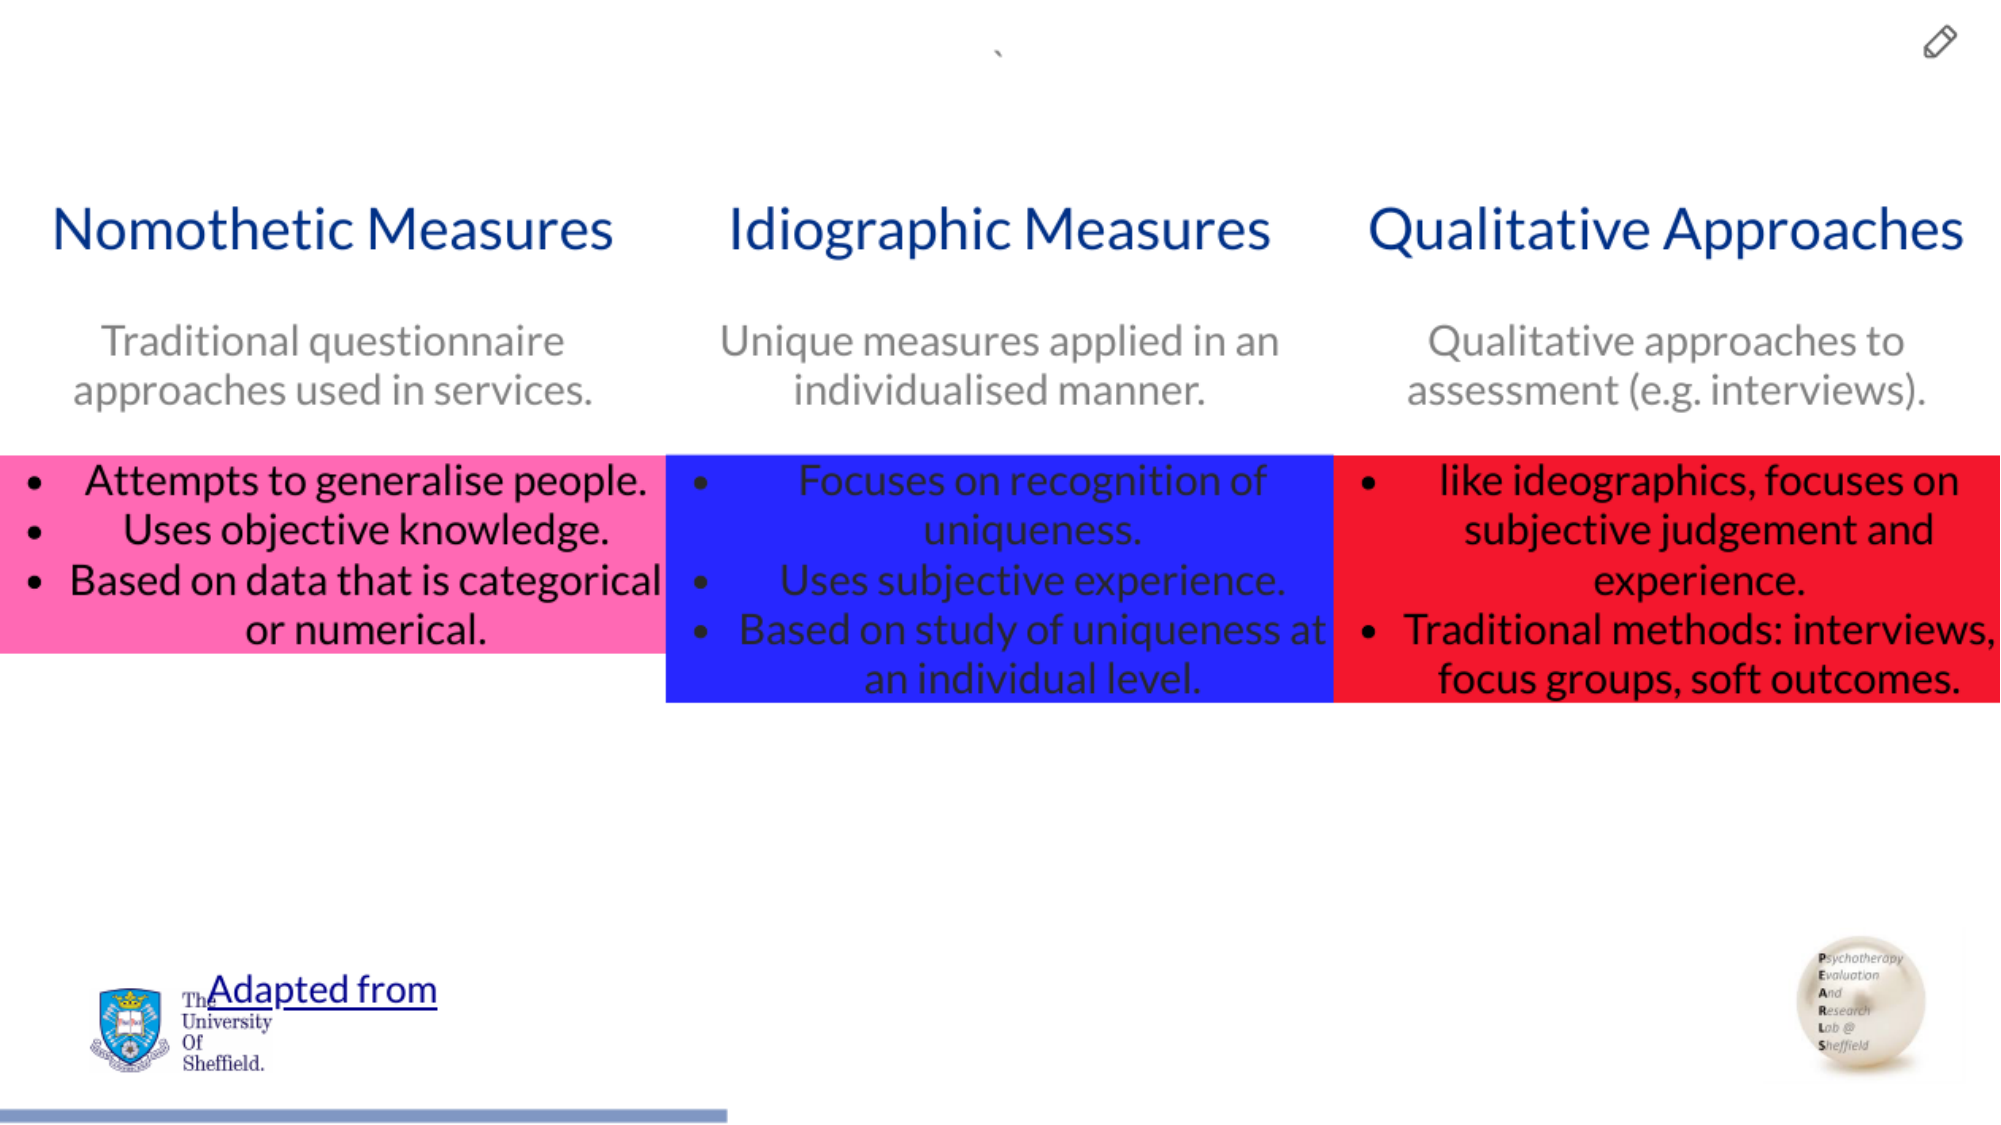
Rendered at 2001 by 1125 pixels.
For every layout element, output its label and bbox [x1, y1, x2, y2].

list [0, 0, 2000, 1125]
